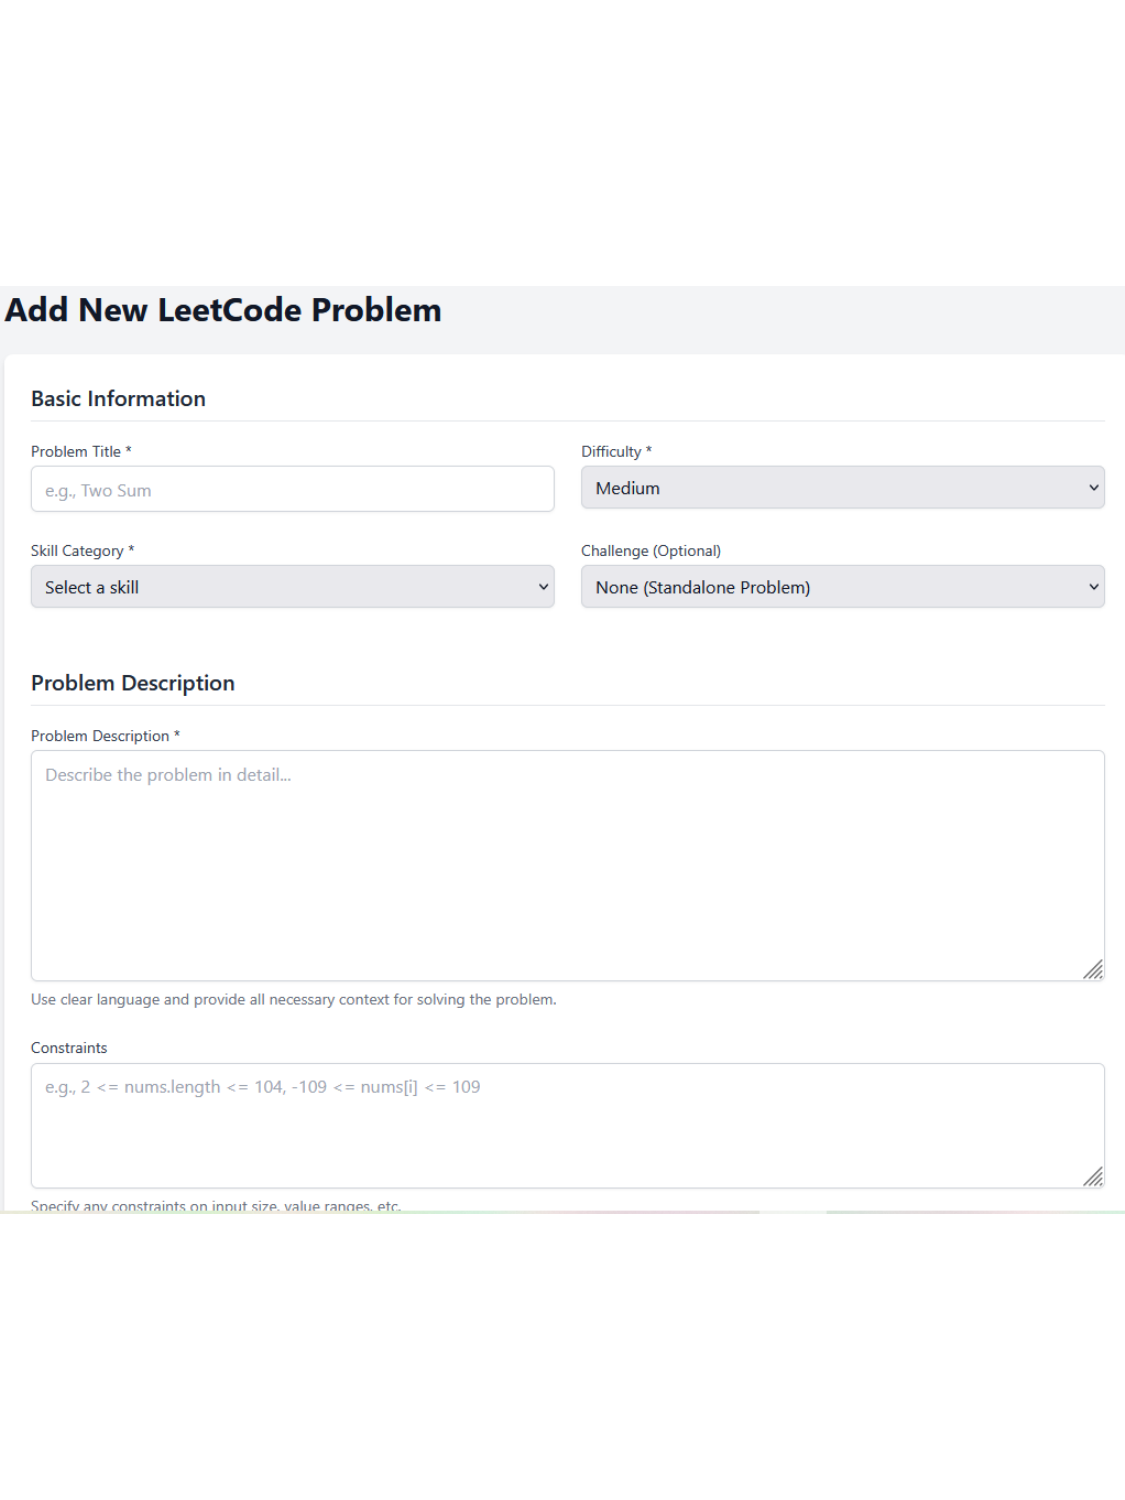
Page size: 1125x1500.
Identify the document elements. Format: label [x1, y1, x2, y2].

picture [0, 286, 1125, 1214]
